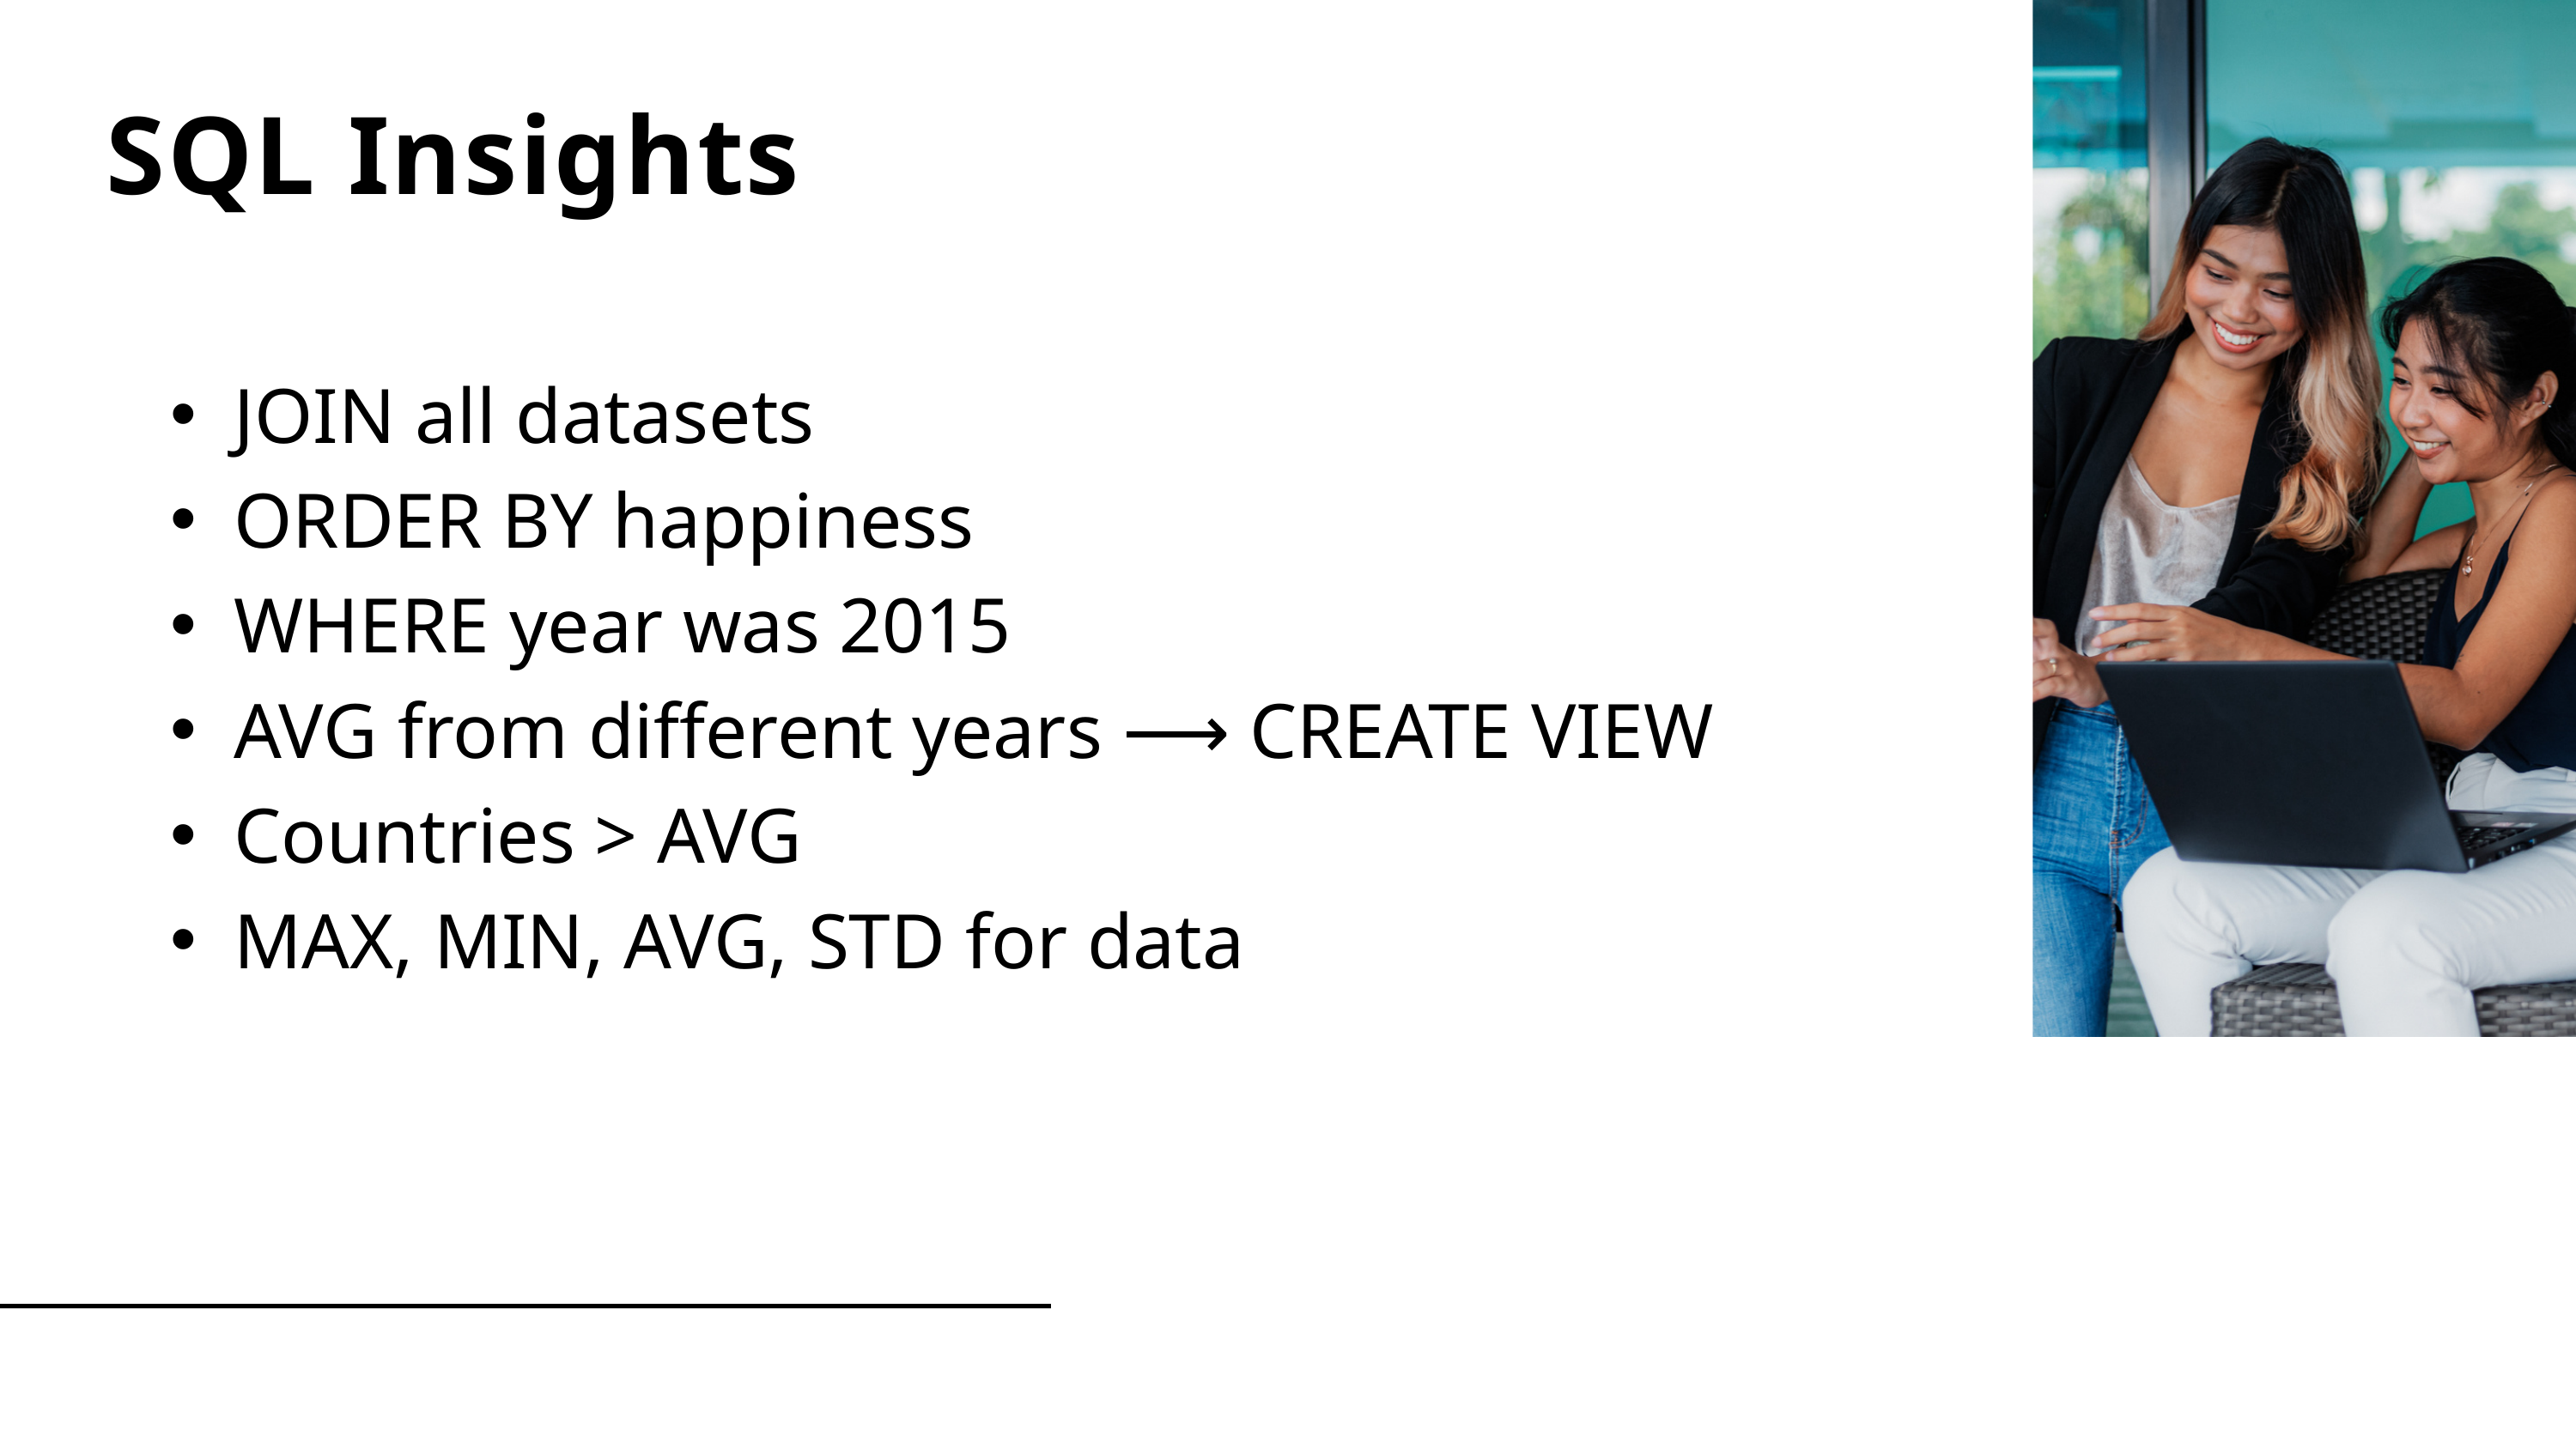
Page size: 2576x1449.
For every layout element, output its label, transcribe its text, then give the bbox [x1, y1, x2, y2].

text_box [0, 1303, 1051, 1309]
text_box JOIN all datasets ORDER BY happiness WHERE year was 2015 AVG from different years ⟶ CREATE VIEW Countries > AVG MAX, MIN, AVG, STD for data [106, 352, 1848, 984]
text_box SQL Insights [106, 55, 1012, 216]
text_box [2032, 0, 2576, 1038]
